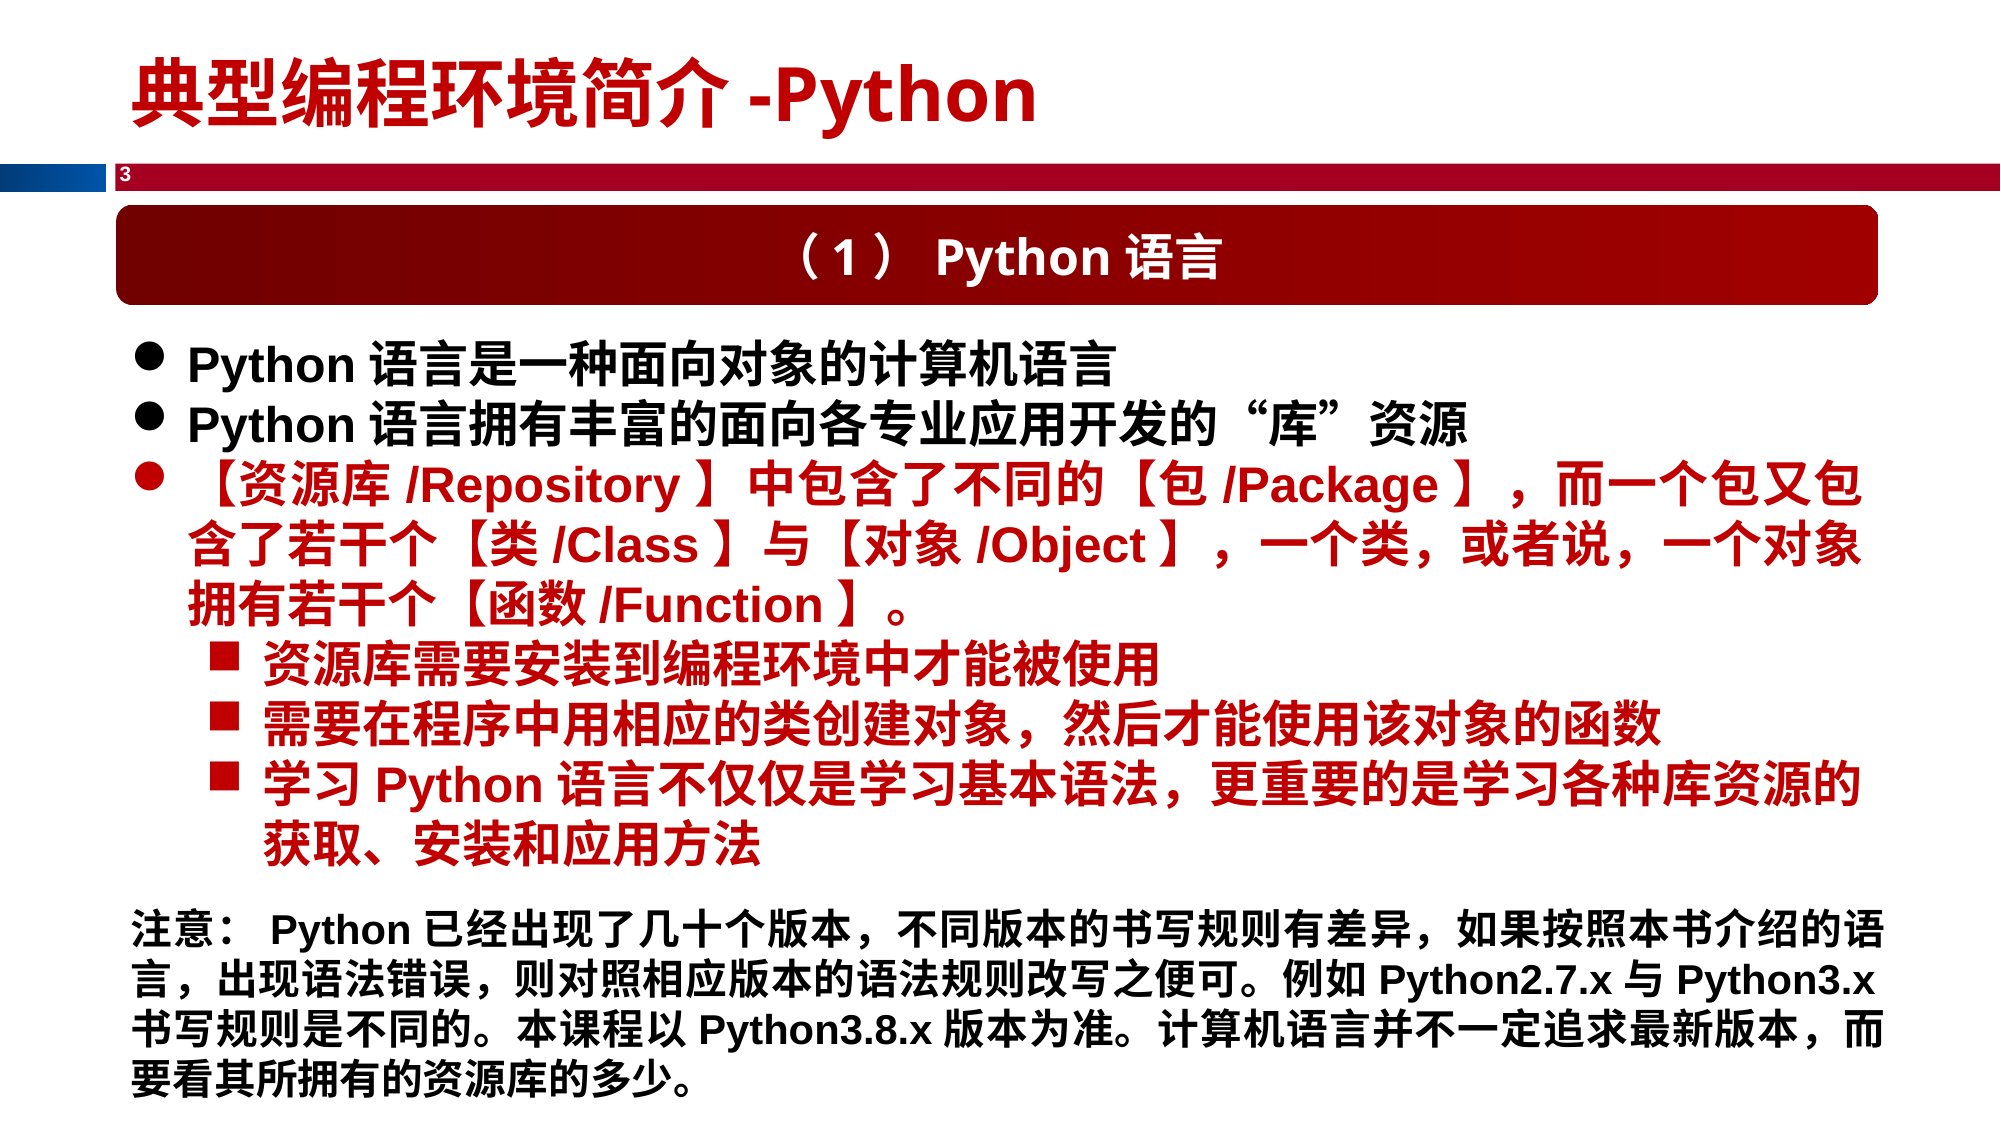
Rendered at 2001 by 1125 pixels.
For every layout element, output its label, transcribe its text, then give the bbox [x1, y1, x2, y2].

text_box Python语言是一种面向对象的计算机语言 Python语言拥有丰富的面向各专业应用开发的“库”资源 【资源库/Repository】中包含了不同的【包/Package】，而一个包又包含了若干个【类/Class】与【对象/Object】，一个类，或者说，一个对象拥有若干个【函数/Function】。 资源库需要安装到编程环境中才能被使用 需要在程序中用相应的类创建对象，然后才能使用该对象的函数 学习Python语言不仅仅是学习基本语法，更重要的是学习各种库资源的获取、安装和应用方法 [116, 325, 1879, 881]
text_box 注意：Python已经出现了几十个版本，不同版本的书写规则有差异，如果按照本书介绍的语言，出现语法错误，则对照相应版本的语法规则改写之便可。例如Python2.7.x与Python3.x书写规则是不同的。本课程以Python3.8.x版本为准。计算机语言并不一定追求最新版本，而要看其所拥有的资源库的多少。 [116, 895, 1901, 1111]
text_box （1）Python语言 [114, 203, 1880, 307]
text_box 典型编程环境简介-Python [116, 29, 1867, 155]
